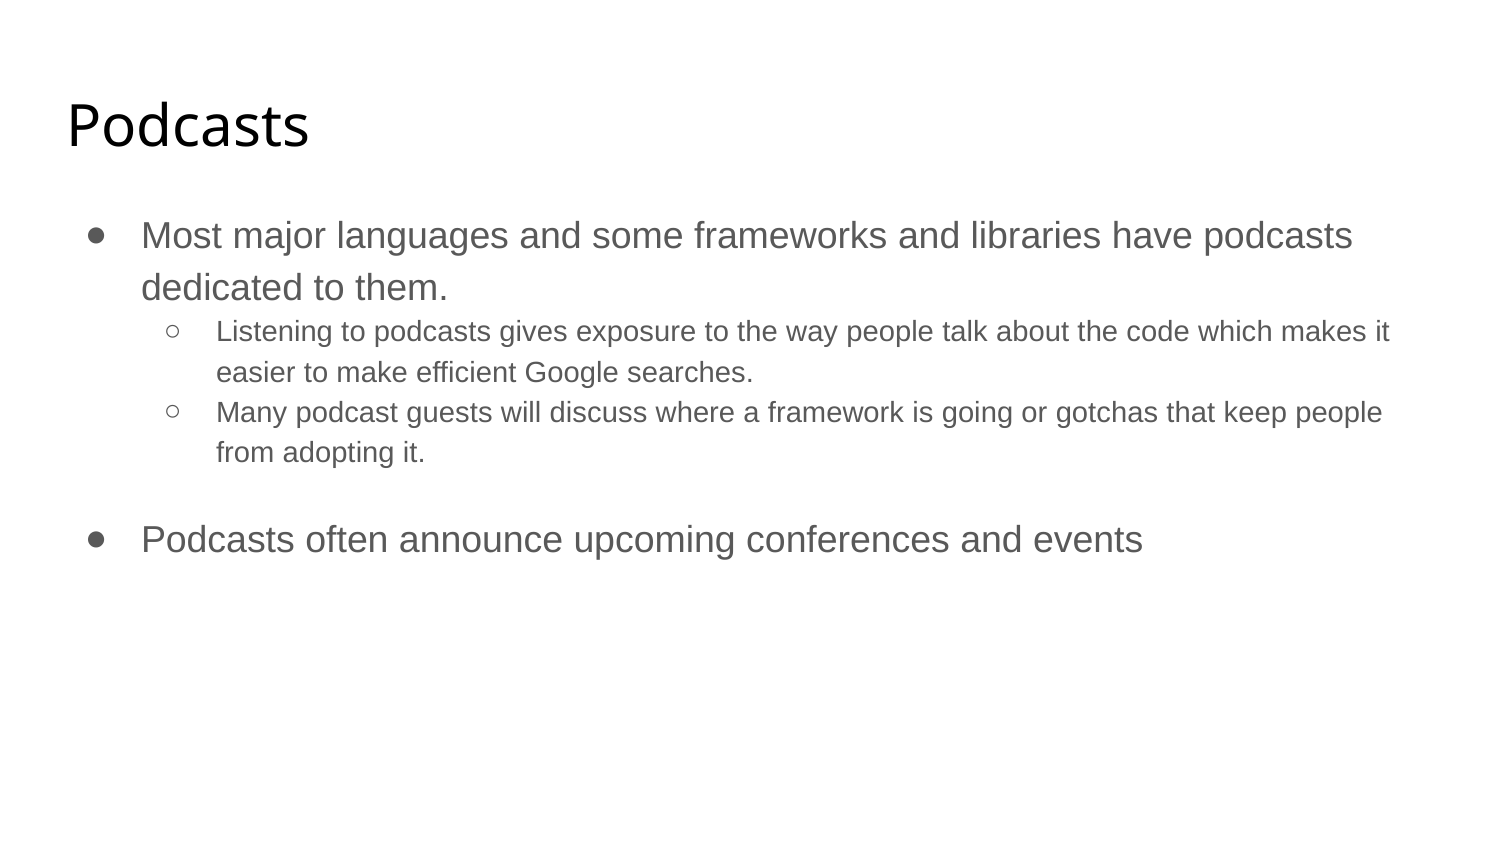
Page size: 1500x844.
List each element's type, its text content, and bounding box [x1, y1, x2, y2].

title Podcasts [51, 72, 1449, 167]
list Most major languages and some frameworks and libraries have podcasts dedicated to them. Listening to podcasts gives exposure to the way people talk about the code which makes it easier to make efficient Google searches. Many podcast guests will discuss where a framework is going or gotchas that keep people from adopting it. Podcasts often announce upcoming conferences and events [51, 189, 1449, 750]
